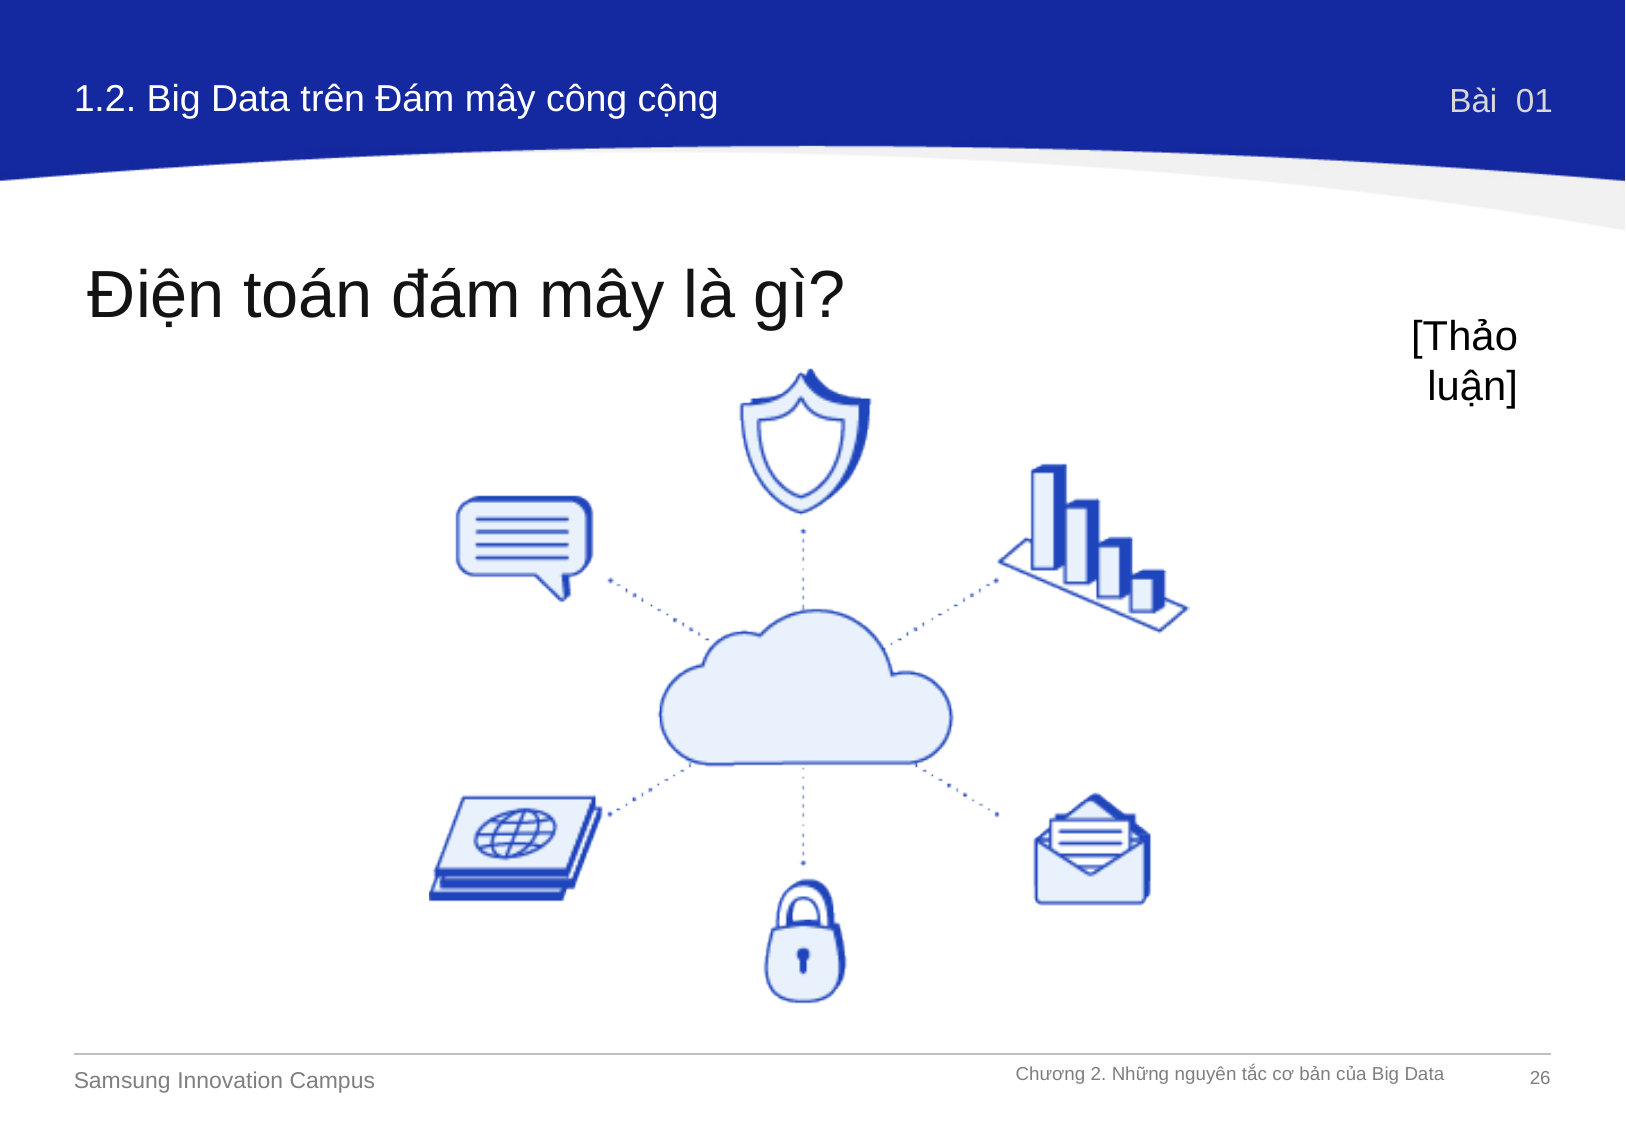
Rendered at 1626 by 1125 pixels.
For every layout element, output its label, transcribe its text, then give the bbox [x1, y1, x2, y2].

list Bài 01 [1423, 79, 1554, 120]
picture [0, 0, 1625, 1125]
list Điện toán đám mây là gì? [87, 249, 1531, 331]
text_box [Thảo luận] [1296, 301, 1533, 417]
list 1.2. Big Data trên Đám mây công cộng [73, 73, 1308, 119]
